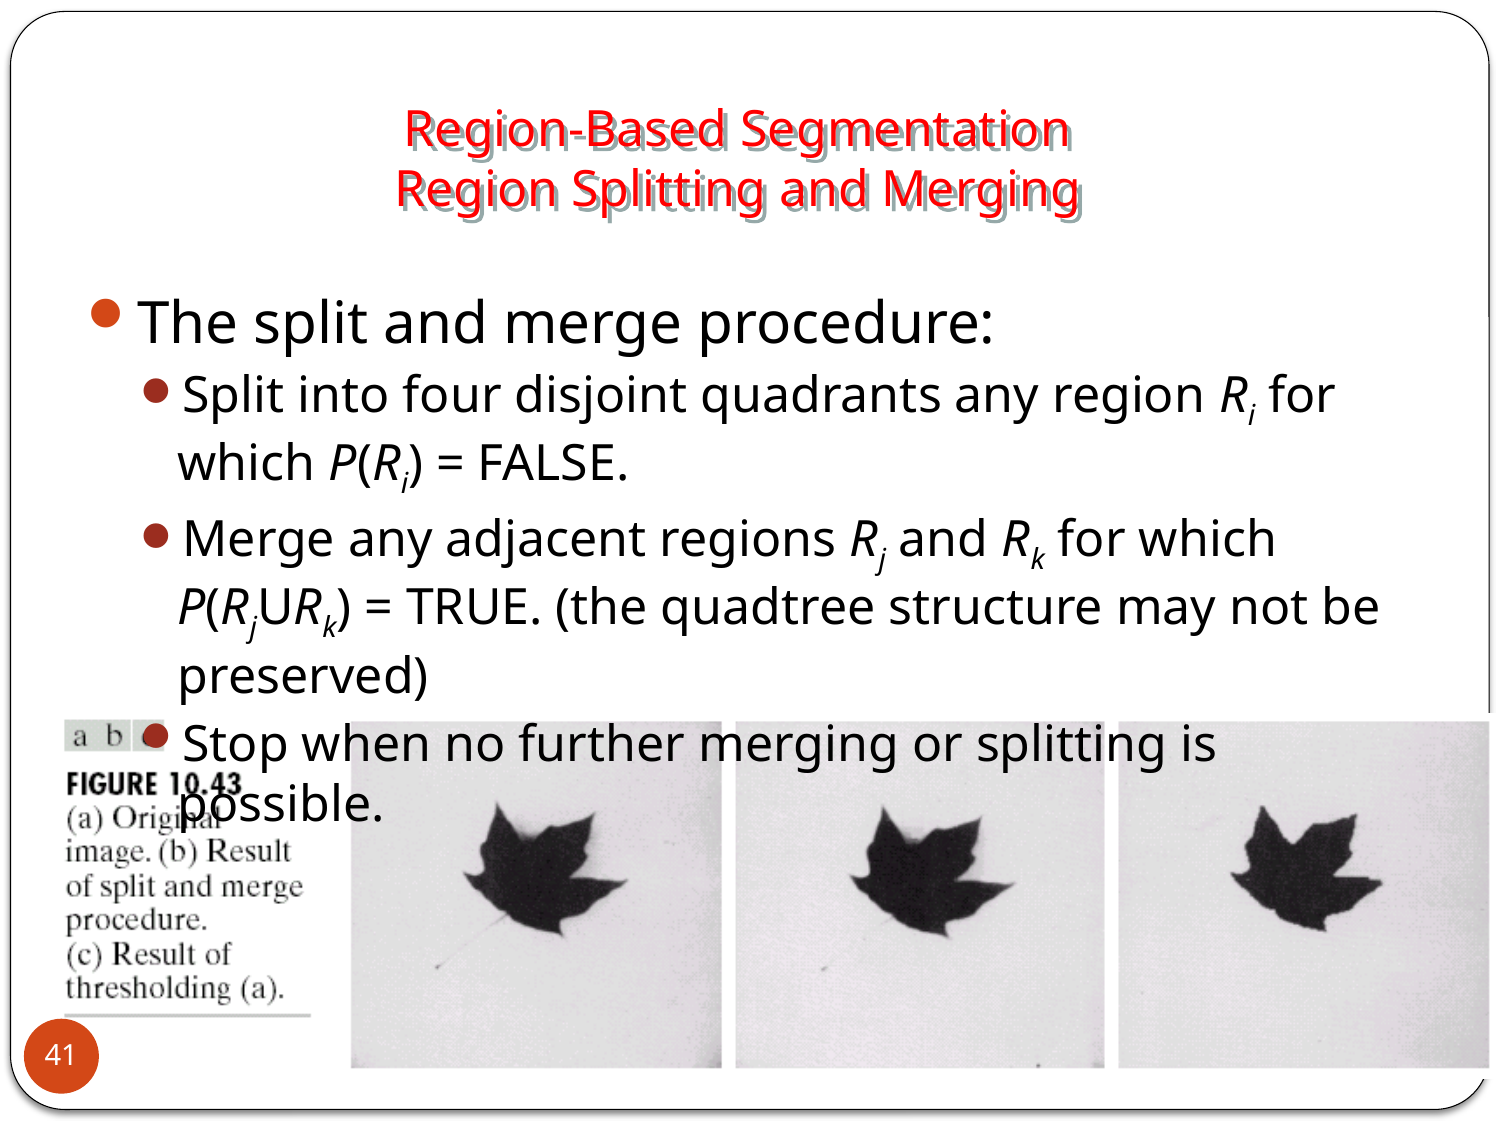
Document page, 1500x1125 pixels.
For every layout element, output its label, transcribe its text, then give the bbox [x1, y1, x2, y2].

text_box Region-Based Segmentation Region Splitting and Merging [379, 89, 1097, 225]
picture [56, 713, 1500, 1080]
list The split and merge procedure: Split into four disjoint quadrants any region Ri for which P(Ri) = FALSE. Merge any adjacent regions Rj and Rk for which P(RjURk) = TRUE. (the quadtree structure may not be preserved) Stop when no further merging or splitting is possible. [72, 277, 1423, 712]
slide_number 41 [23, 1020, 82, 1094]
